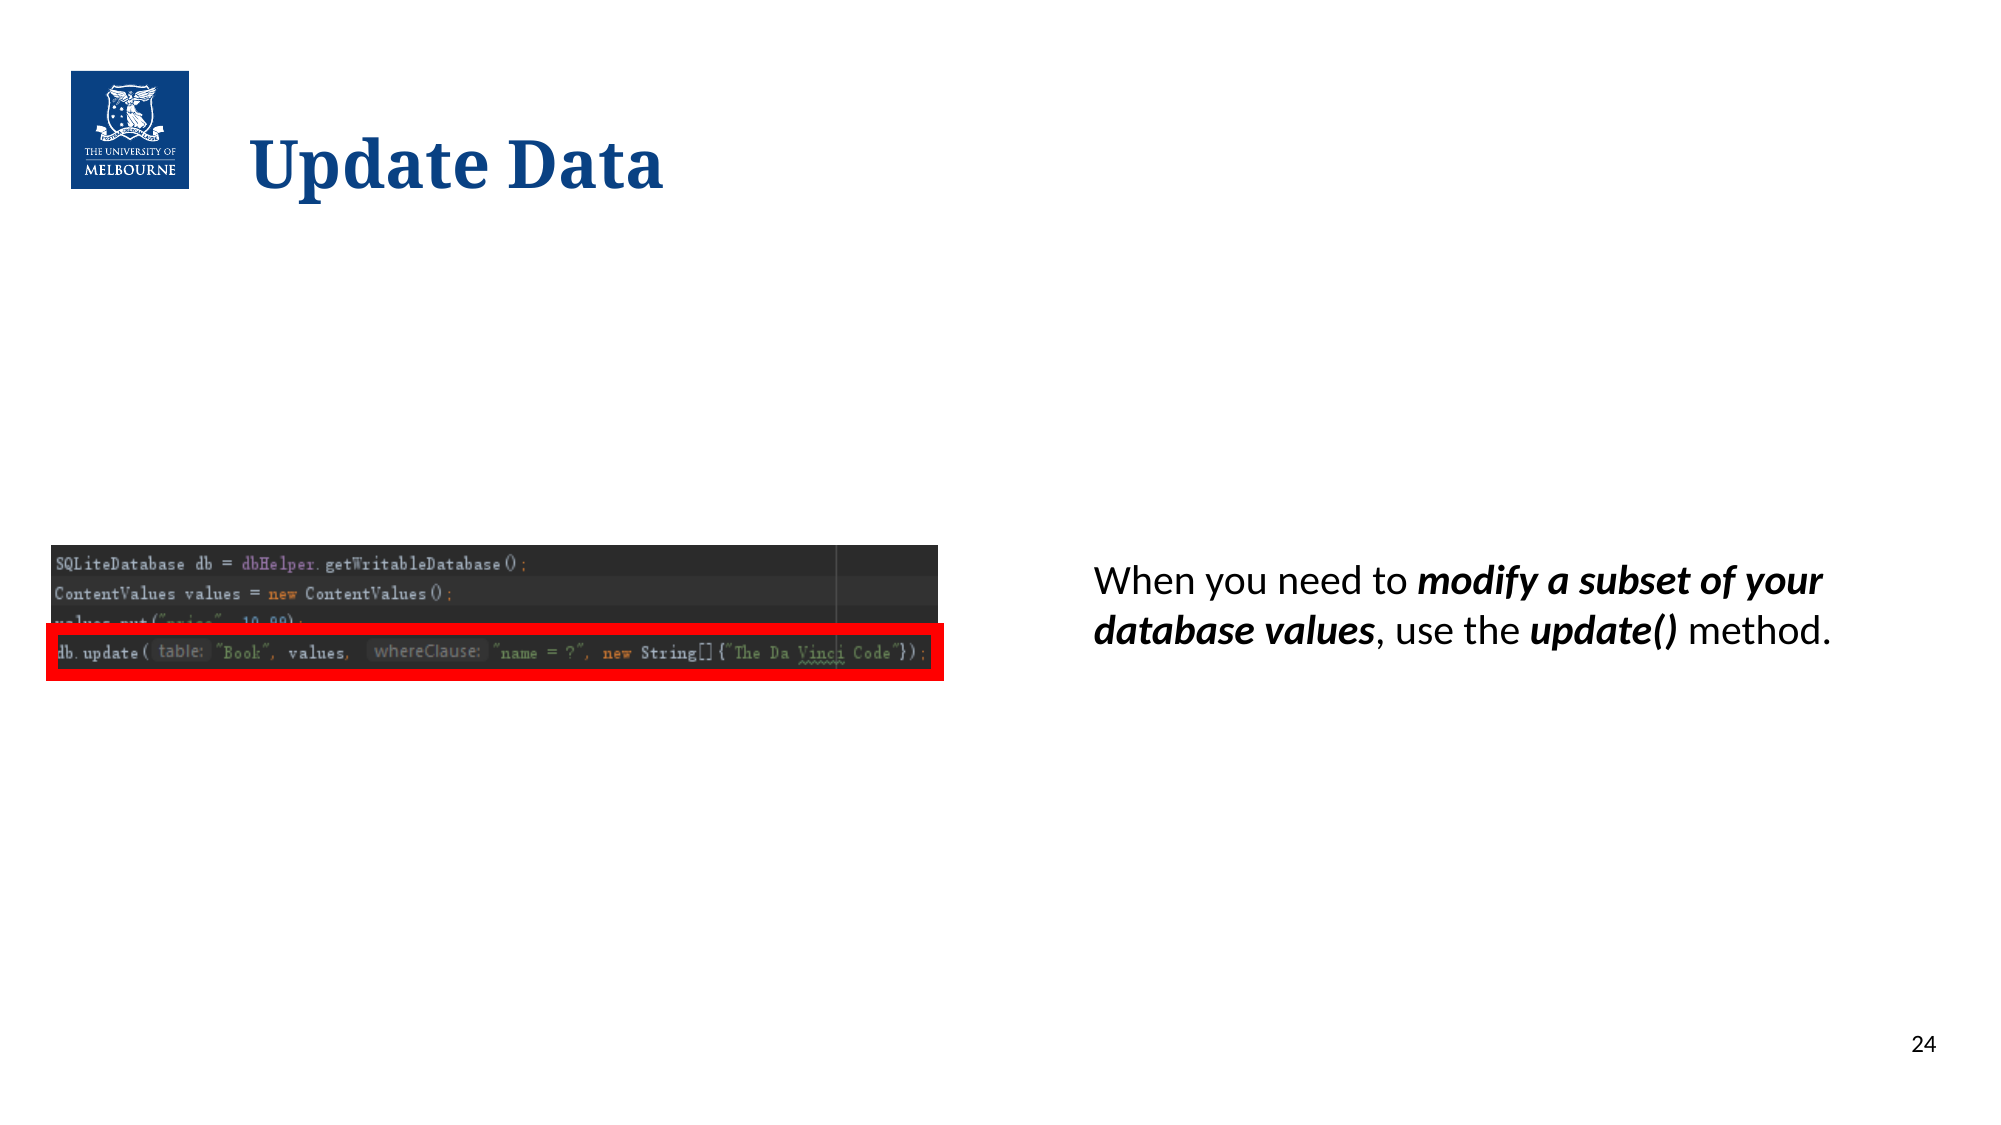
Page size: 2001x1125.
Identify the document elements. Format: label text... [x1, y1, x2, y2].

title Update Data [234, 64, 1924, 211]
list When you need to modify a subset of your database values, use the update() method. [1078, 545, 1862, 676]
slide_number 24 [1797, 1012, 1937, 1073]
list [51, 545, 938, 676]
